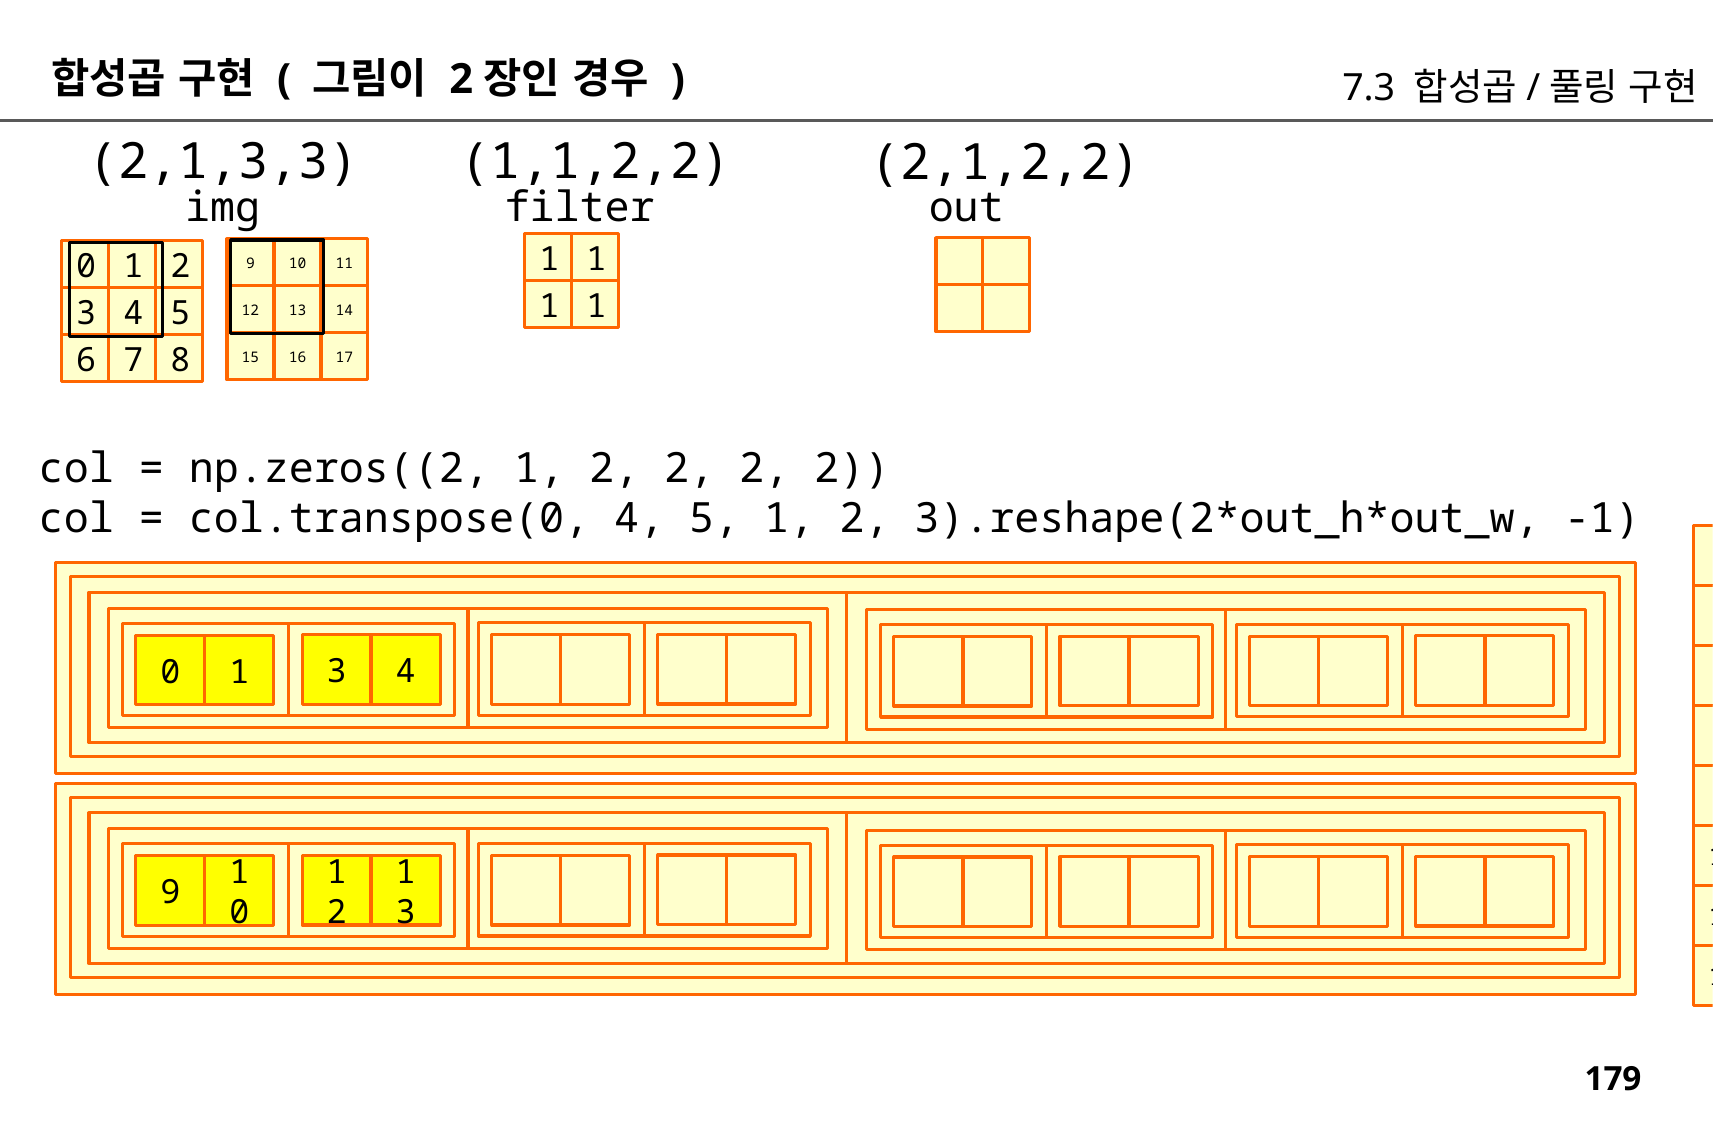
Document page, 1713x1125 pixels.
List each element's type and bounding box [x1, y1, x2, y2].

text_box [59, 238, 205, 383]
text_box [23, 433, 1654, 549]
text_box [11, 13, 1713, 111]
text_box [445, 120, 746, 330]
text_box [855, 121, 1155, 334]
text_box [1691, 523, 1713, 1008]
text_box [73, 120, 374, 382]
text_box [54, 781, 1638, 996]
text_box [54, 560, 1638, 776]
